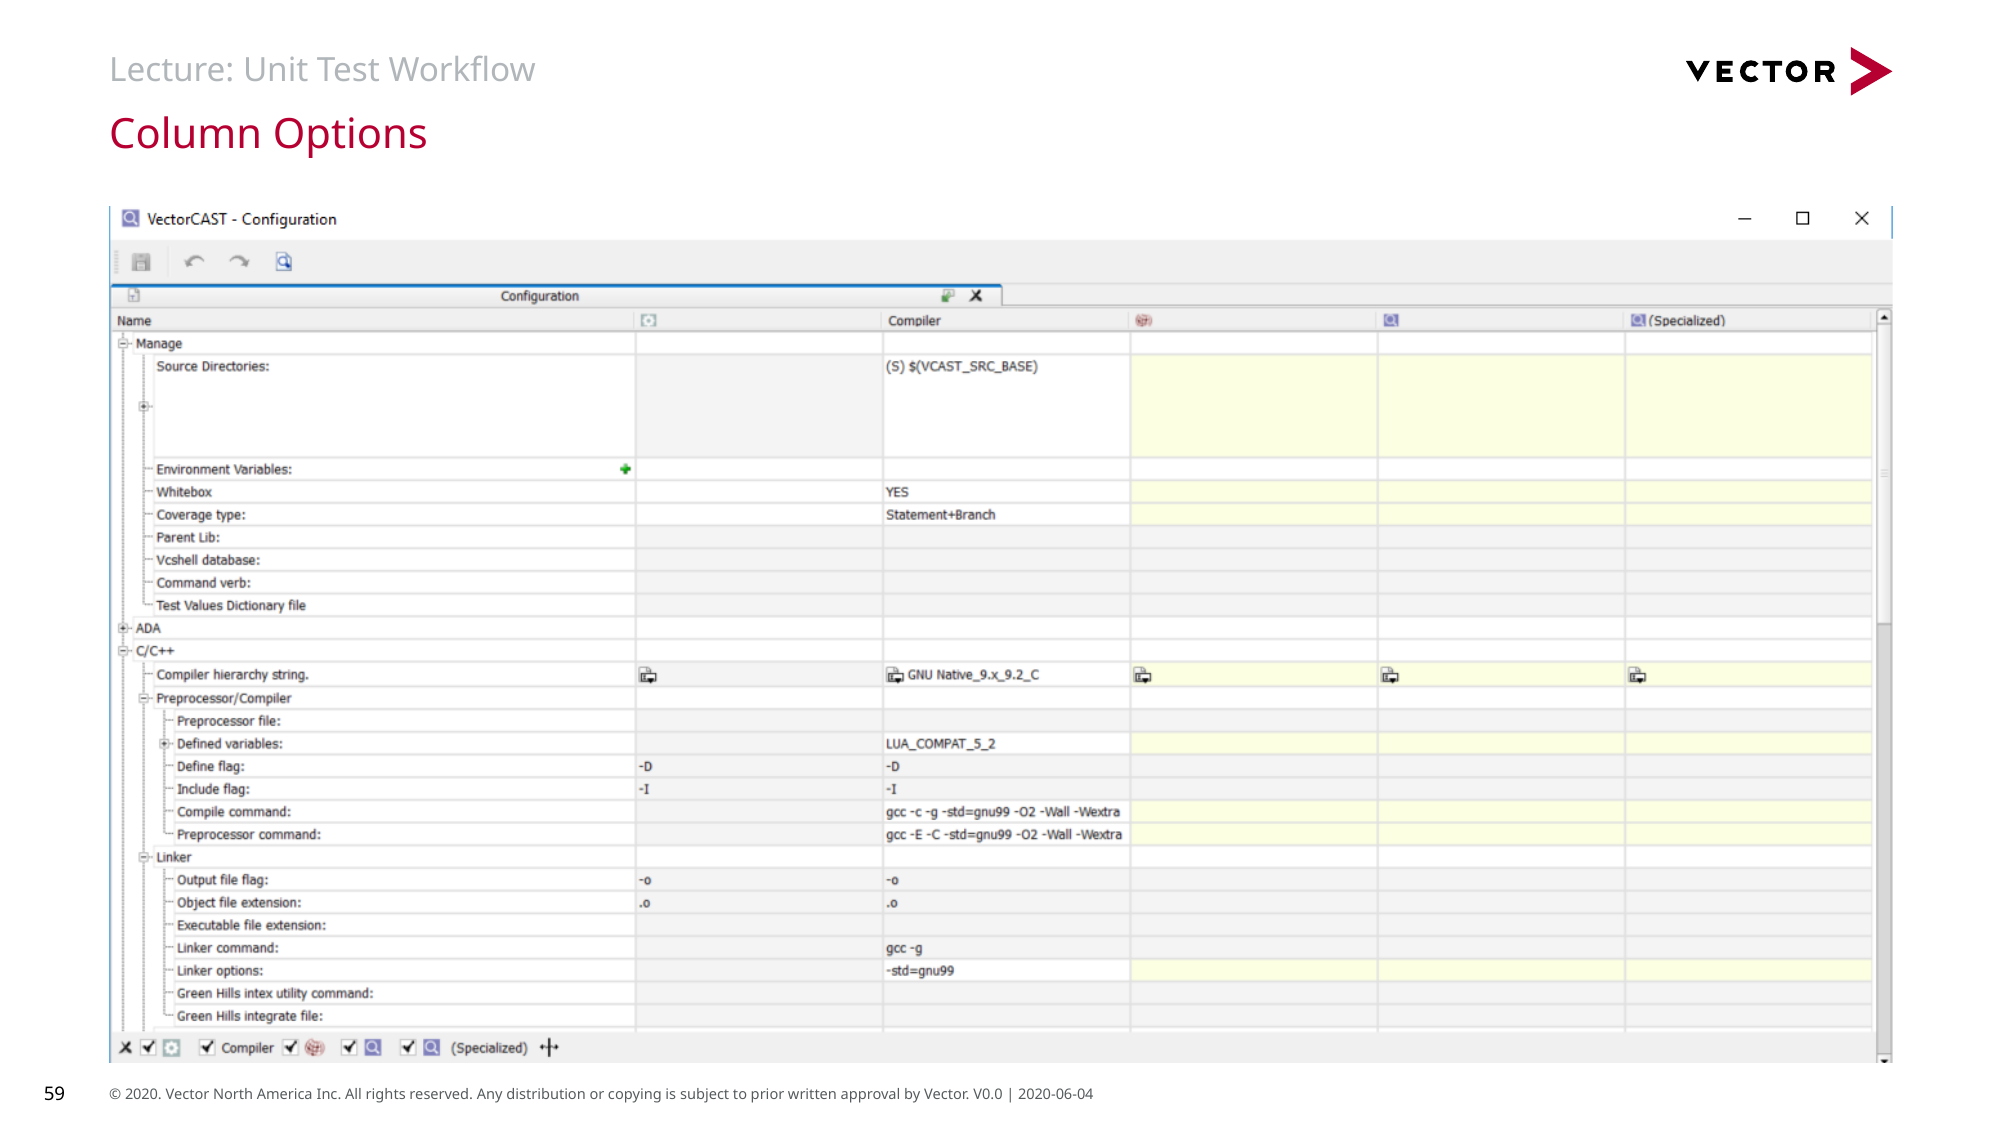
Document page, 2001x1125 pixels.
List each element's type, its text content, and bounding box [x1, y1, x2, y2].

list Column Options [109, 103, 1577, 157]
title Lecture: Unit Test Workflow [109, 41, 1577, 89]
picture [109, 206, 1893, 1063]
